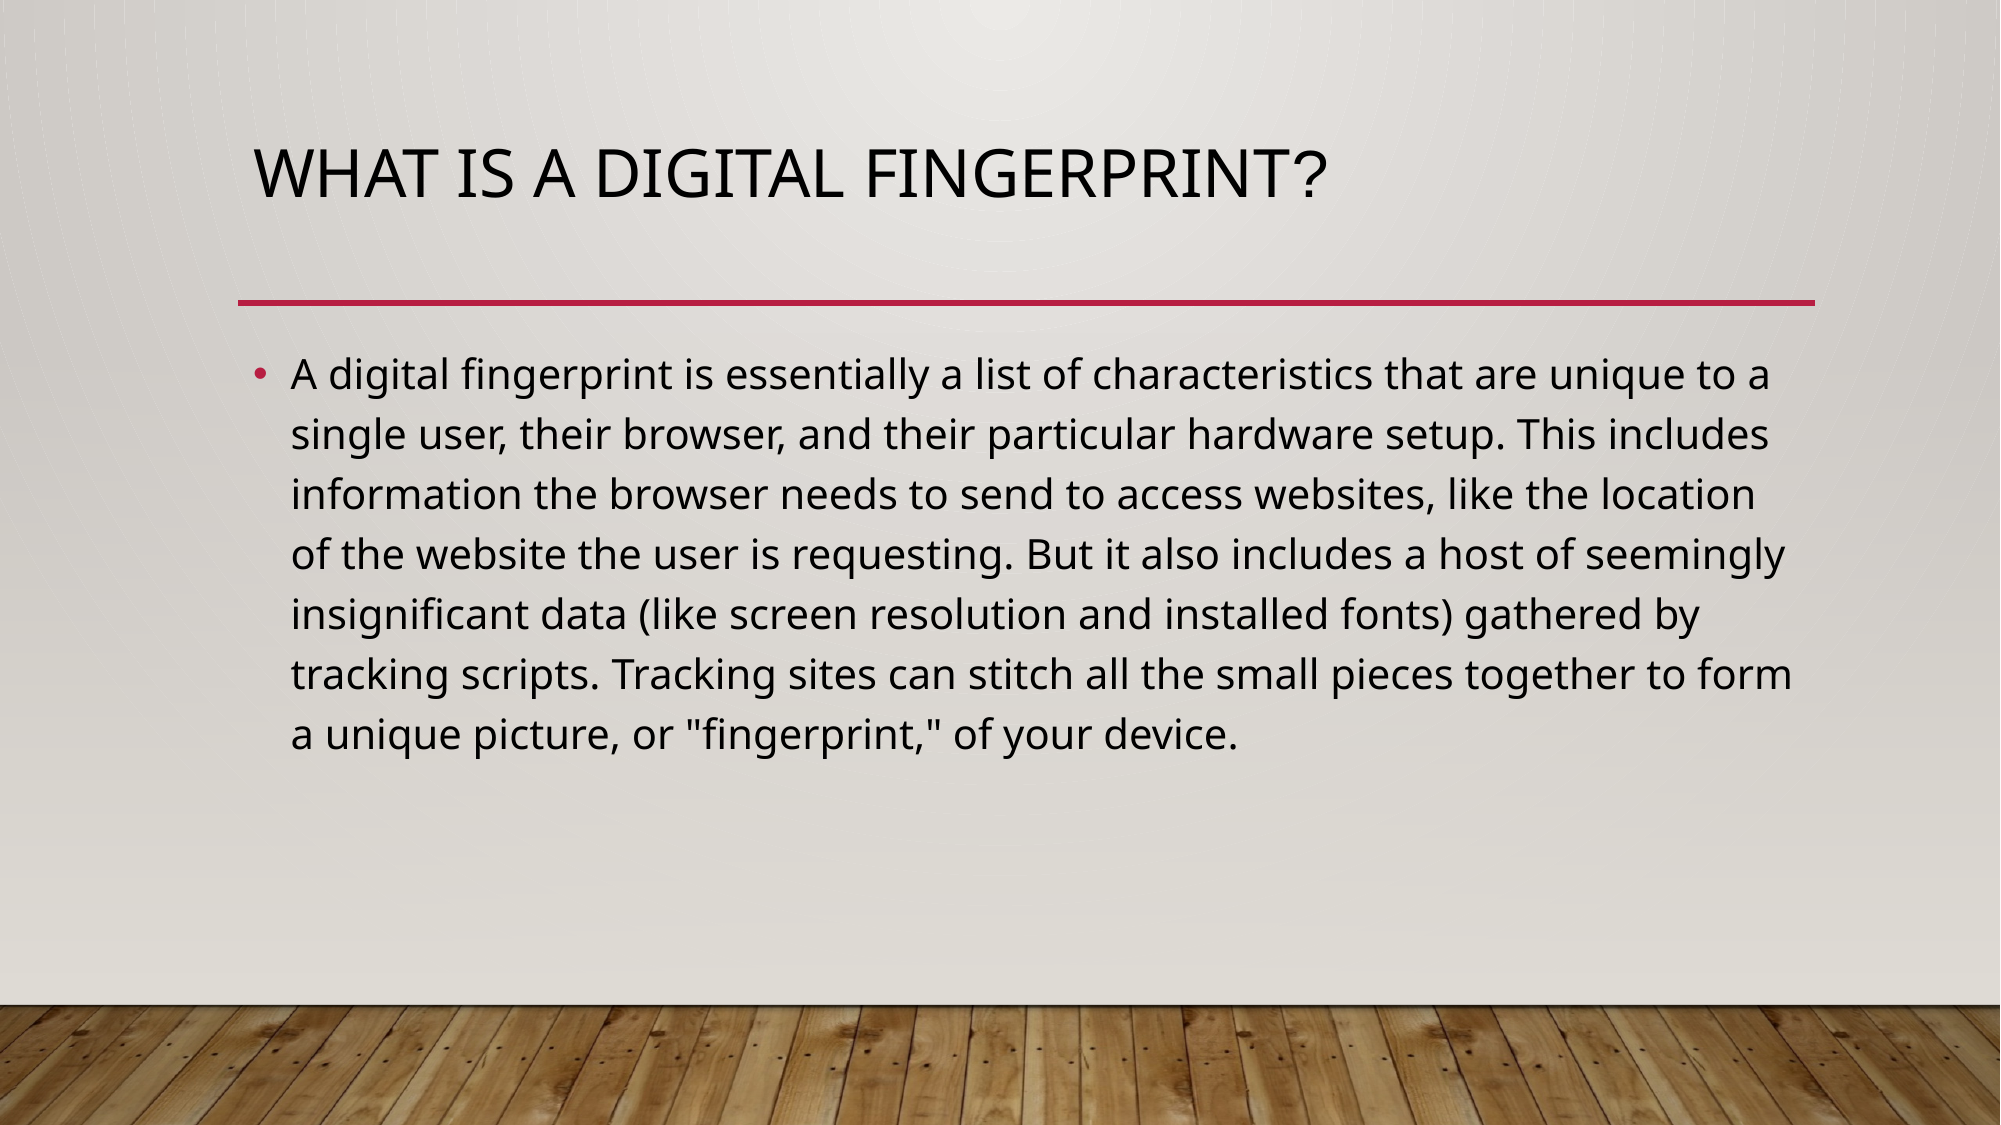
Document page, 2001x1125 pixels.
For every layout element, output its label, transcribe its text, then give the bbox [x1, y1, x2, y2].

picture [0, 1005, 2000, 1125]
list A digital fingerprint is essentially a list of characteristics that are unique to a single user, their browser, and their particular hardware setup. This includes information the browser needs to send to access websites, like the location of the website the user is requesting. But it also includes a host of seemingly insignificant data (like screen resolution and installed fonts) gathered by tracking scripts. Tracking sites can stitch all the small pieces together to form a unique picture, or "fingerprint," of your device. [238, 330, 1814, 897]
title What is a digital fingerprint? [238, 131, 1814, 305]
